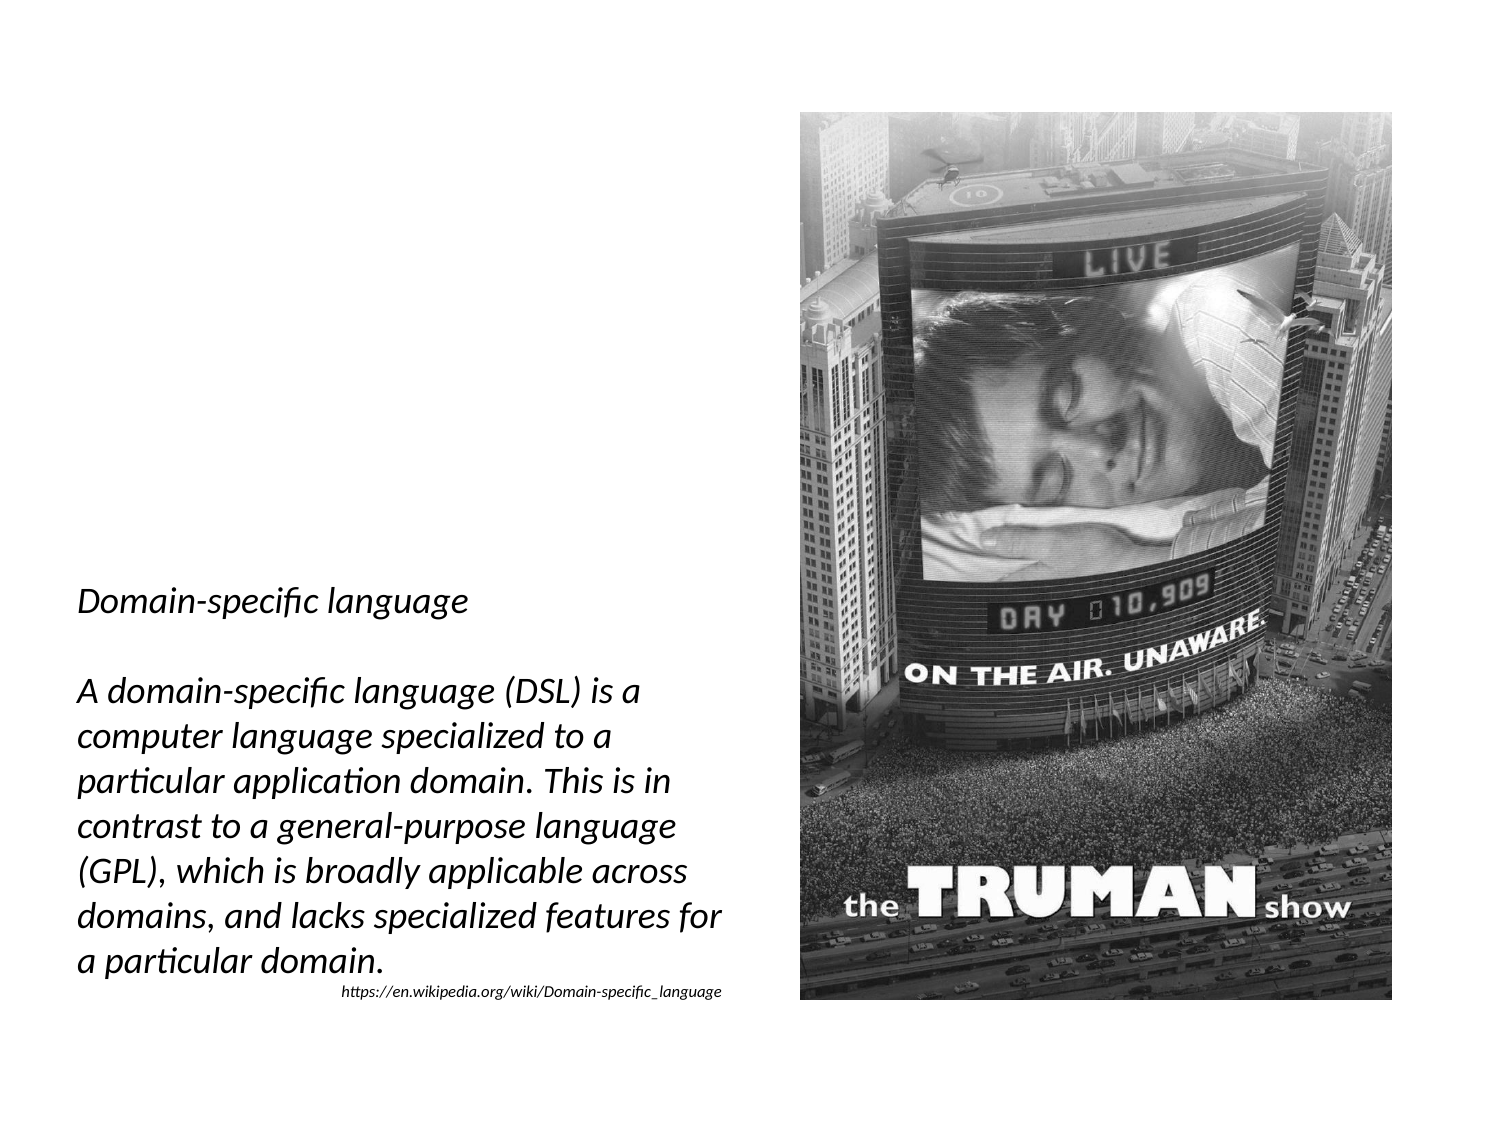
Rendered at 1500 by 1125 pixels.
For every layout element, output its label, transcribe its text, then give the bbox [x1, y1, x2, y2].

text_box Domain-specific language A domain-specific language (DSL) is a computer language specialized to a particular application domain. This is in contrast to a general-purpose language (GPL), which is broadly applicable across domains, and lacks specialized features for a particular domain. https://en.wikipedia.org/wiki/Domain-specific_language [62, 568, 738, 1008]
picture [799, 112, 1392, 1001]
